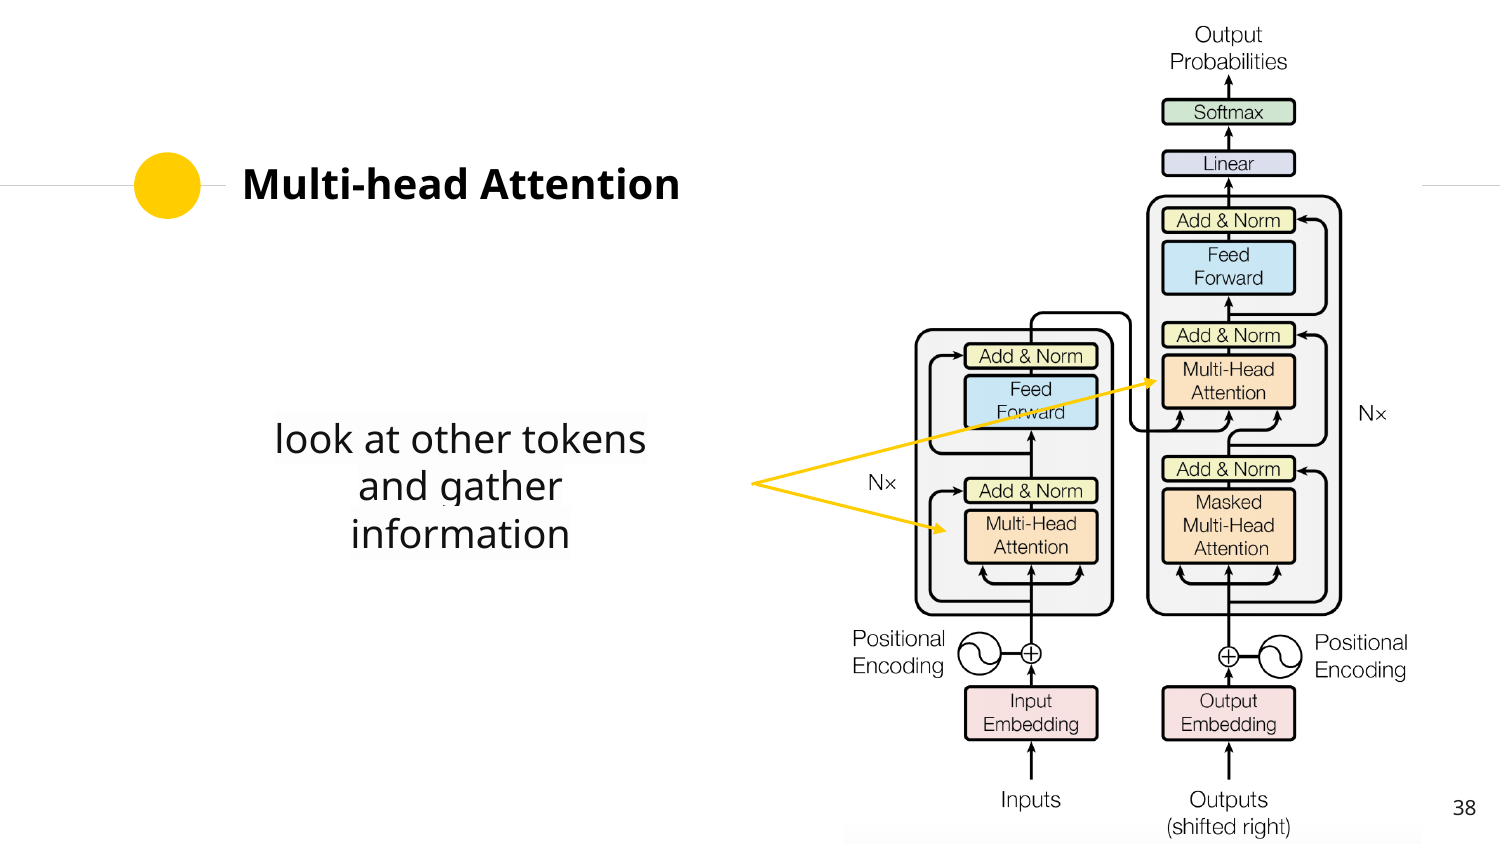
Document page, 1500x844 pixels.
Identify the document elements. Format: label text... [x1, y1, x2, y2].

picture [843, 0, 1422, 844]
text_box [755, 493, 947, 532]
list look at other tokens and gather information [234, 411, 688, 559]
title Multi-head Attention [226, 146, 838, 219]
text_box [751, 380, 1158, 485]
slide_number ‹#› [1426, 779, 1492, 844]
